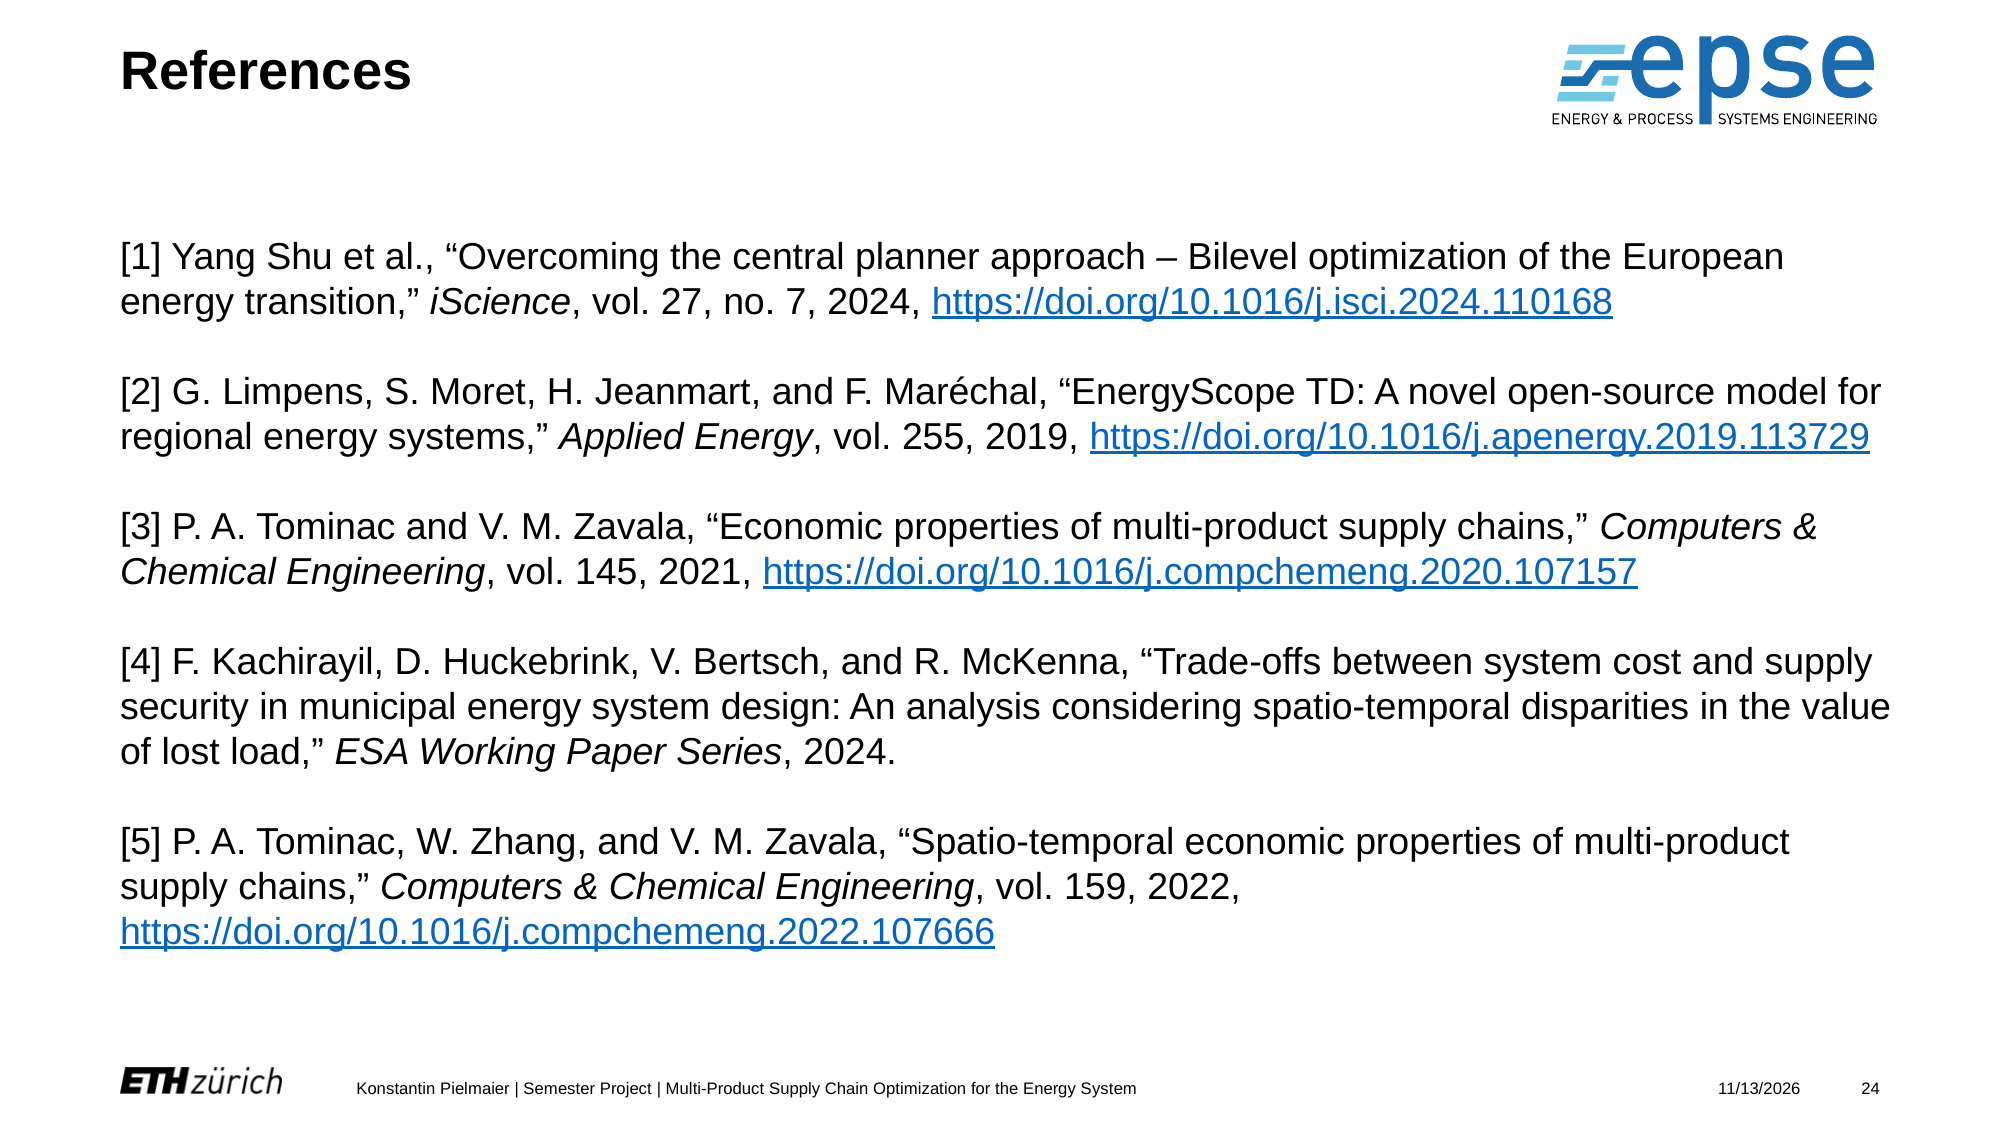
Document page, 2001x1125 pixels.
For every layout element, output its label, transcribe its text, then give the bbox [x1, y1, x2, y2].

slide_number 24 [1827, 1069, 1880, 1106]
list [1] Yang Shu et al., “Overcoming the central planner approach – Bilevel optimization of the European energy transition,” iScience, vol. 27, no. 7, 2024, https://doi.org/10.1016/j.isci.2024.110168 [2] G. Limpens, S. Moret, H. Jeanmart, and F. Maréchal, “EnergyScope TD: A novel open-source model for regional energy systems,” Applied Energy, vol. 255, 2019, https://doi.org/10.1016/j.apenergy.2019.113729 [3] P. A. Tominac and V. M. Zavala, “Economic properties of multi-product supply chains,” Computers & Chemical Engineering, vol. 145, 2021, https://doi.org/10.1016/j.compchemeng.2020.107157 [4] F. Kachirayil, D. Huckebrink, V. Bertsch, and R. McKenna, “Trade-offs between system cost and supply security in municipal energy system design: An analysis considering spatio-temporal disparities in the value of lost load,” ESA Working Paper Series, 2024. [5] P. A. Tominac, W. Zhang, and V. M. Zavala, “Spatio-temporal economic properties of multi-product supply chains,” Computers & Chemical Engineering, vol. 159, 2022, https://doi.org/10.1016/j.compchemeng.2022.107666 [120, 231, 1896, 1000]
picture [120, 1067, 282, 1094]
title References [120, 42, 1880, 191]
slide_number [1718, 1069, 1819, 1106]
footer Konstantin Pielmaier | Semester Project | Multi-Product Supply Chain Optimization for the Energy System [356, 1069, 1243, 1106]
